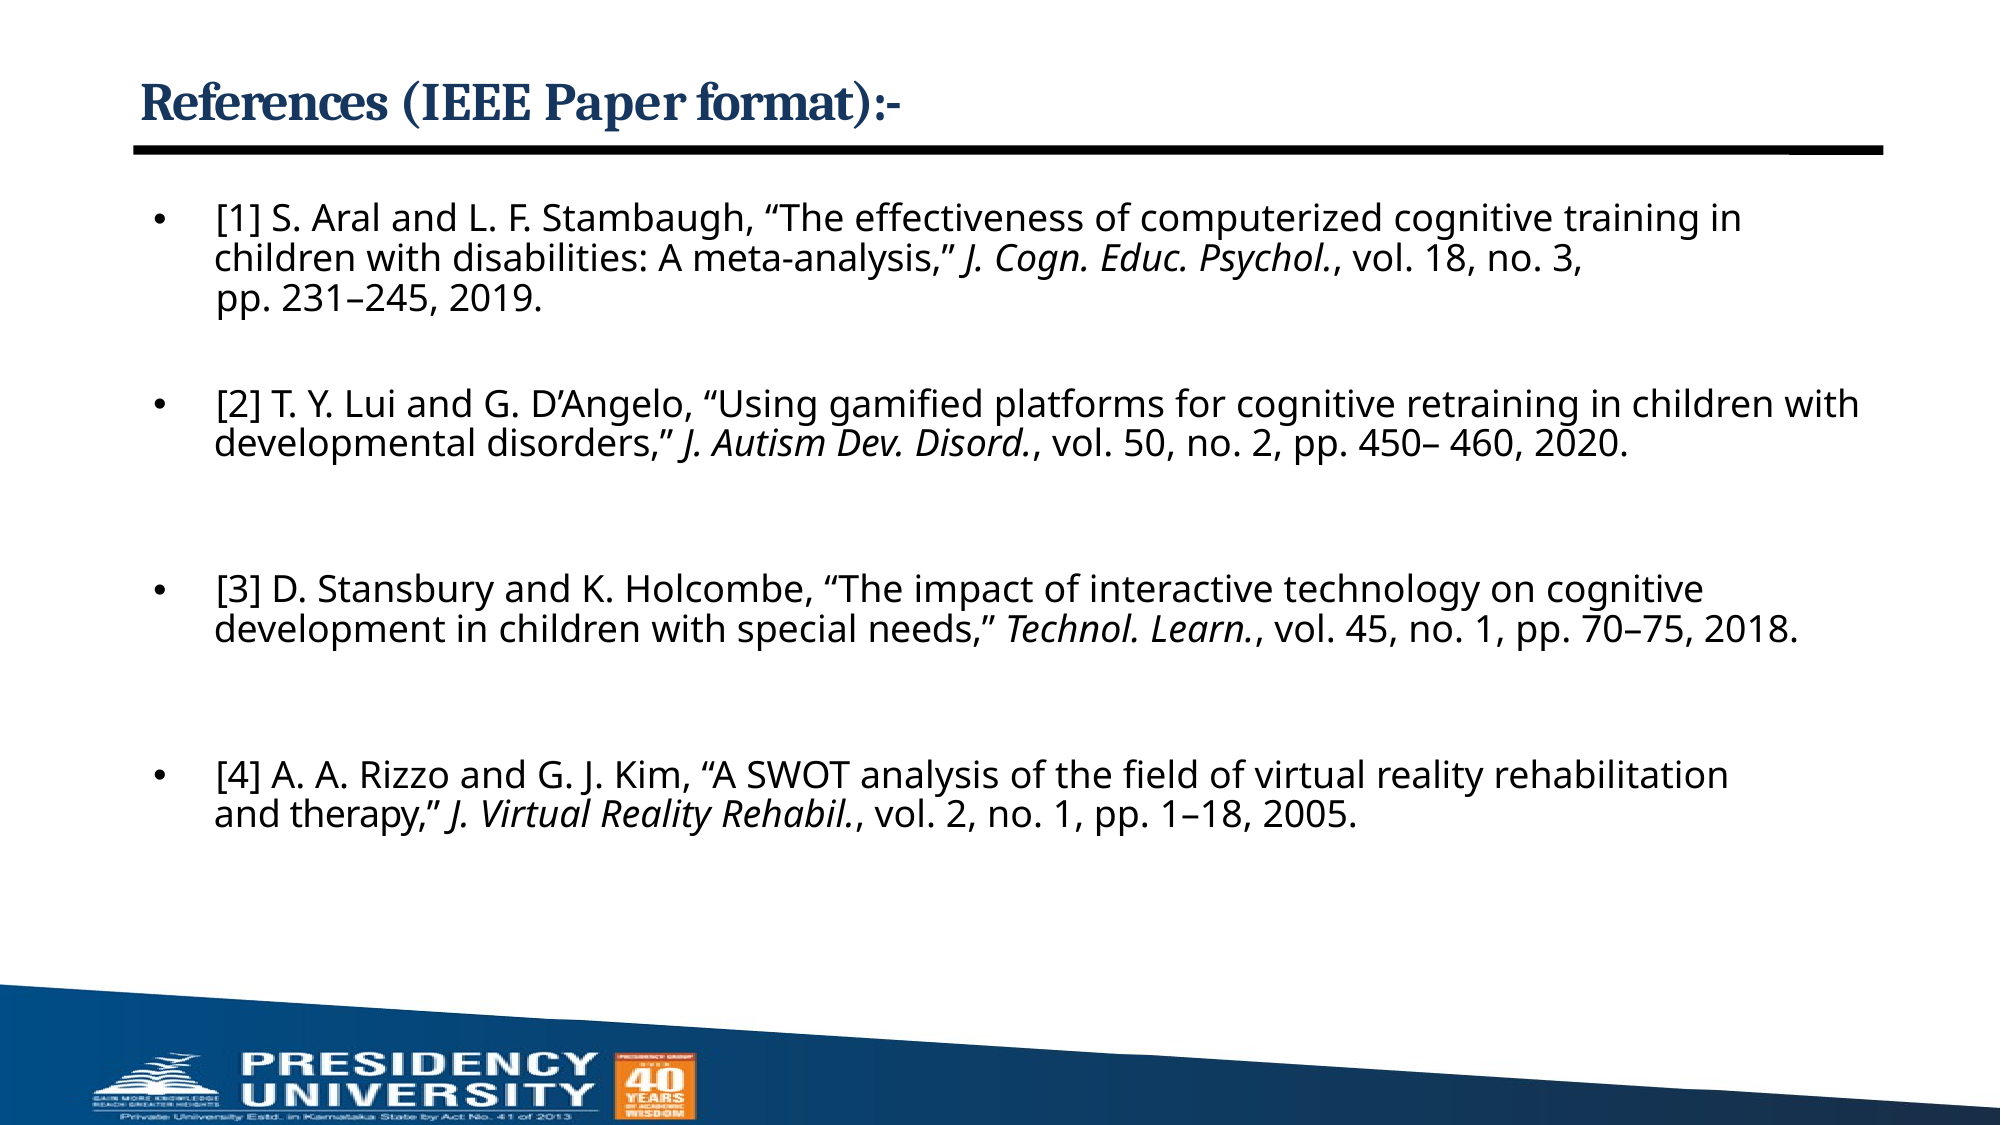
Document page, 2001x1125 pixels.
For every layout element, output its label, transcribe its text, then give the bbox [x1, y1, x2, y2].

picture [0, 984, 2000, 1125]
text_box • [151, 749, 169, 795]
text_box [2] T. Y. Lui and G. D’Angelo, “Using gamified platforms for cognitive retraining in children with developmental disorders,” J. Autism Dev. Disord., vol. 50, no. 2, pp. 450– 460, 2020. [213, 385, 1874, 465]
text_box [4] A. A. Rizzo and G. J. Kim, “A SWOT analysis of the field of virtual reality rehabilitation and therapy,” J. Virtual Reality Rehabil., vol. 2, no. 1, pp. 1–18, 2005. [213, 756, 1804, 836]
text_box [1] S. Aral and L. F. Stambaugh, “The effectiveness of computerized cognitive training in children with disabilities: A meta-analysis,” J. Cogn. Educ. Psychol., vol. 18, no. 3, pp. 231–245, 2019. [213, 199, 1846, 319]
title References (IEEE Paper format):- [134, 65, 1866, 138]
text_box • [151, 379, 169, 425]
text_box • [151, 564, 169, 610]
text_box [3] D. Stansbury and K. Holcombe, “The impact of interactive technology on cognitive development in children with special needs,” Technol. Learn., vol. 45, no. 1, pp. 70–75, 2018. [213, 570, 1874, 650]
text_box • [151, 193, 169, 239]
